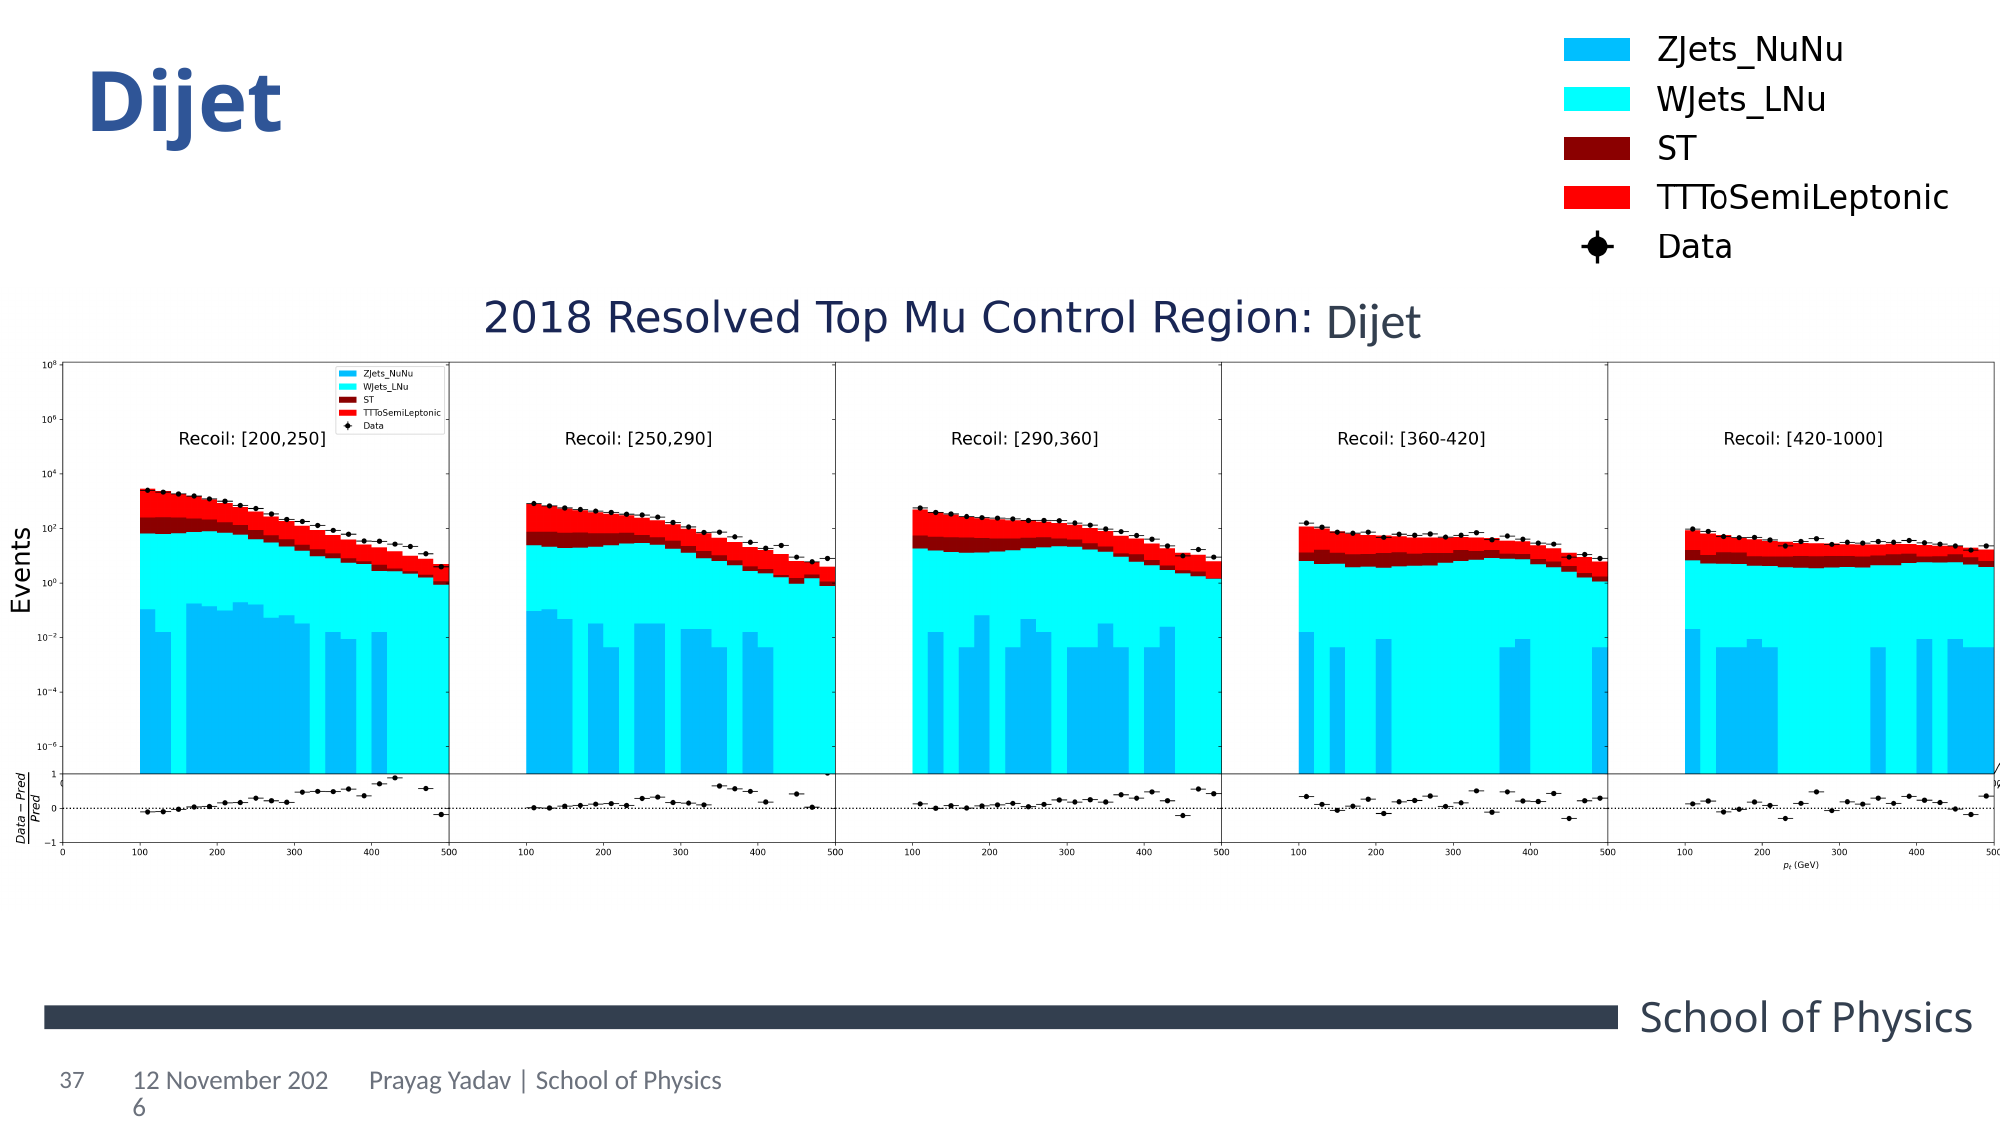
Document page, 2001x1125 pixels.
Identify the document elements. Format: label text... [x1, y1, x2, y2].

slide_number 37 [44, 1048, 111, 1109]
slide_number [117, 1048, 354, 1109]
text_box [1311, 281, 1589, 357]
footer Prayag Yadav | School of Physics [354, 1048, 1030, 1109]
picture [0, 287, 2000, 911]
picture [1560, 31, 1955, 271]
